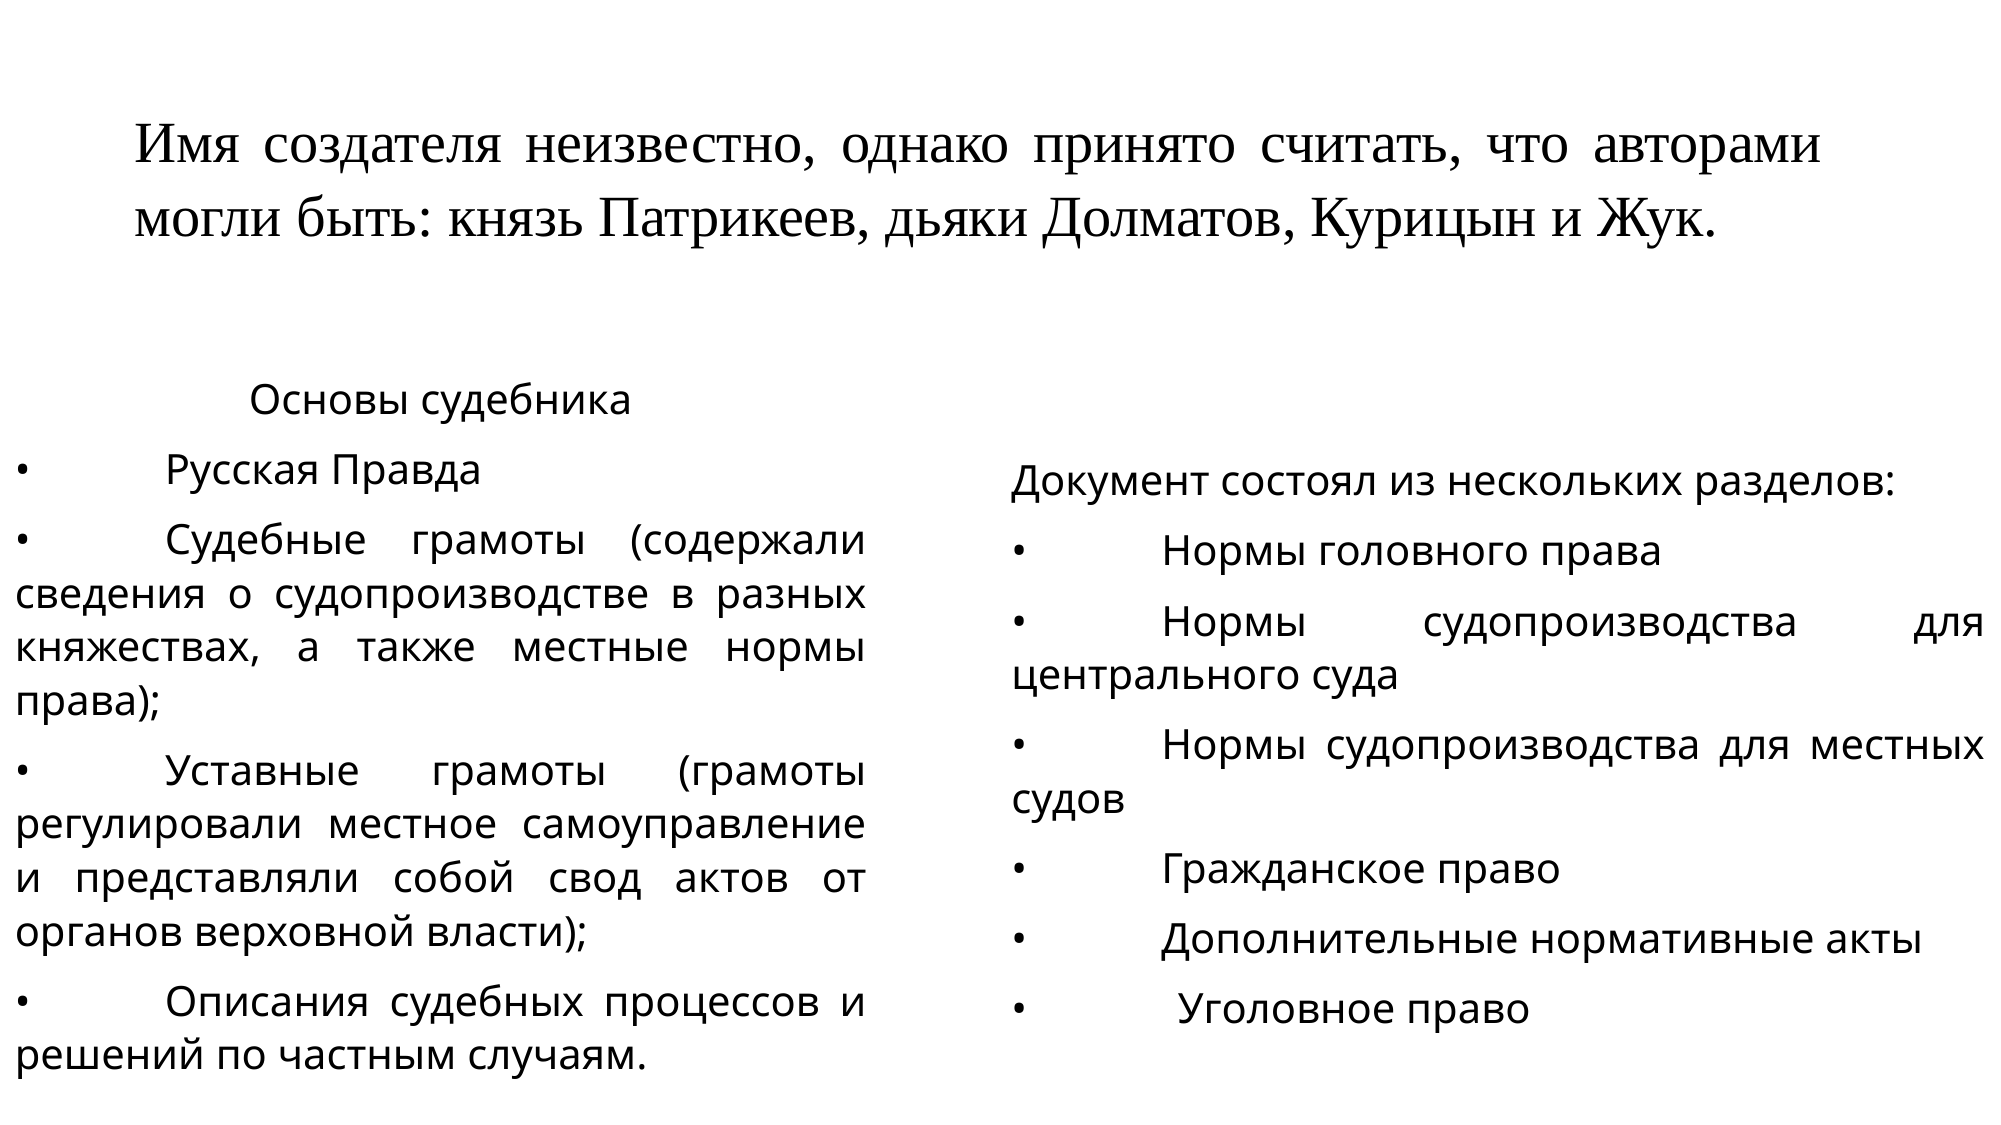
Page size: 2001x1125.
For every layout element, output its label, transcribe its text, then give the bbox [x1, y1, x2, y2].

text_box Документ состоял из нескольких разделов: • Нормы головного права • Нормы судопроизводства для центрального суда • Нормы судопроизводства для местных судов • Гражданское право • Дополнительные нормативные акты • Уголовное право [996, 443, 2000, 1040]
text_box Имя создателя неизвестно, однако принято считать, что авторами могли быть: князь Патрикеев, дьяки Долматов, Курицын и Жук. [120, 91, 1838, 256]
text_box Основы судебника • Русская Правда • Судебные грамоты (содержали сведения о судопроизводстве в разных княжествах, а также местные нормы права); • Уставные грамоты (грамоты регулировали местное самоуправление и представляли собой свод актов от органов верховной власти); • Описания судебных процессов и решений по частным случаям. [0, 361, 882, 1125]
